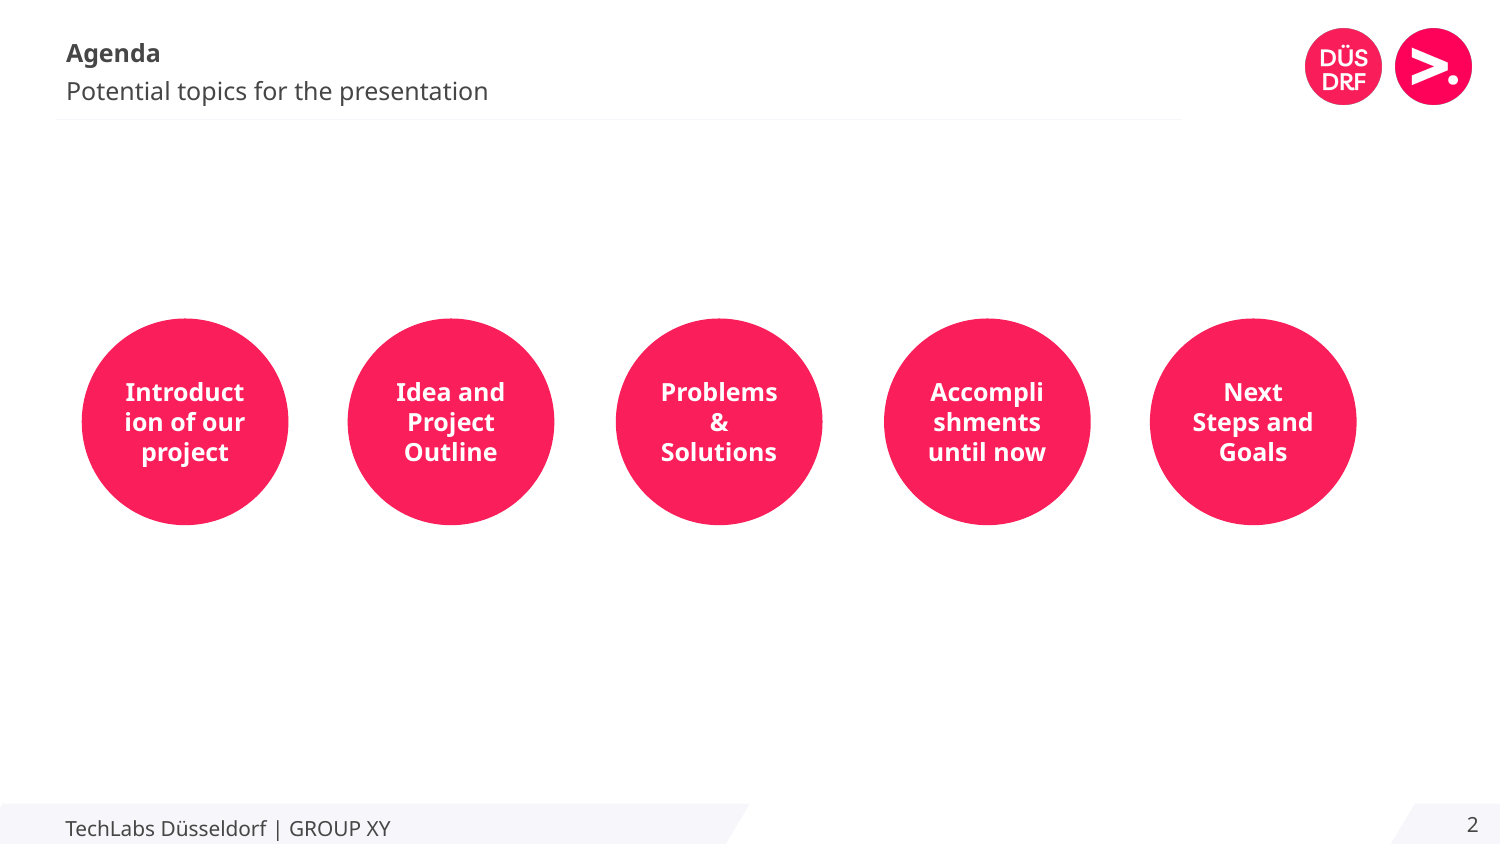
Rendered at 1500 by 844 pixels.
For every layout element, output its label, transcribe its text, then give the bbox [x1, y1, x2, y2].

slide_number 2 [1403, 796, 1494, 844]
text_box Introduction of our project [81, 318, 289, 526]
subtitle Potential topics for the presentation [51, 56, 1254, 116]
text_box Problems & Solutions [615, 318, 823, 526]
picture [1395, 28, 1472, 105]
title Agenda [51, 23, 1449, 83]
text_box Next Steps and Goals [1149, 318, 1357, 526]
text_box Accomplishments until now [884, 318, 1091, 526]
text_box Idea and Project Outline [347, 318, 555, 526]
picture [1305, 83, 1382, 105]
